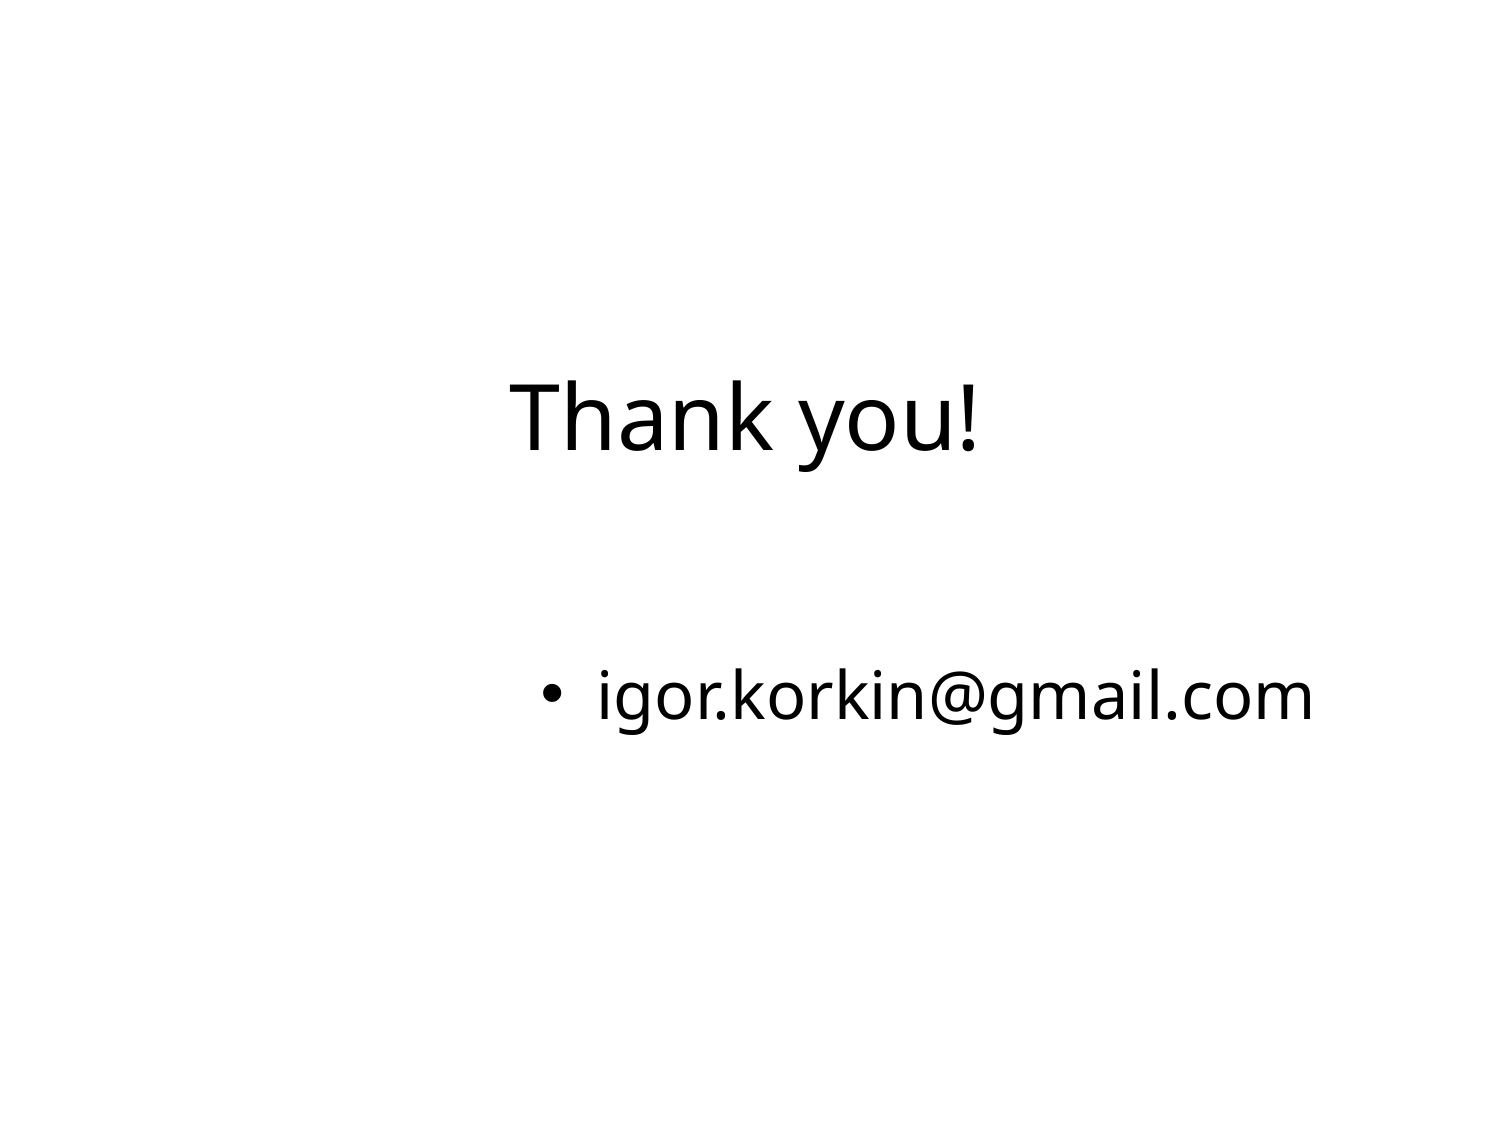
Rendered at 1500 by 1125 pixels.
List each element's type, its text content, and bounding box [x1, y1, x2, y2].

list igor.korkin@gmail.com [525, 645, 1471, 793]
title Thank you! [70, 320, 1421, 508]
